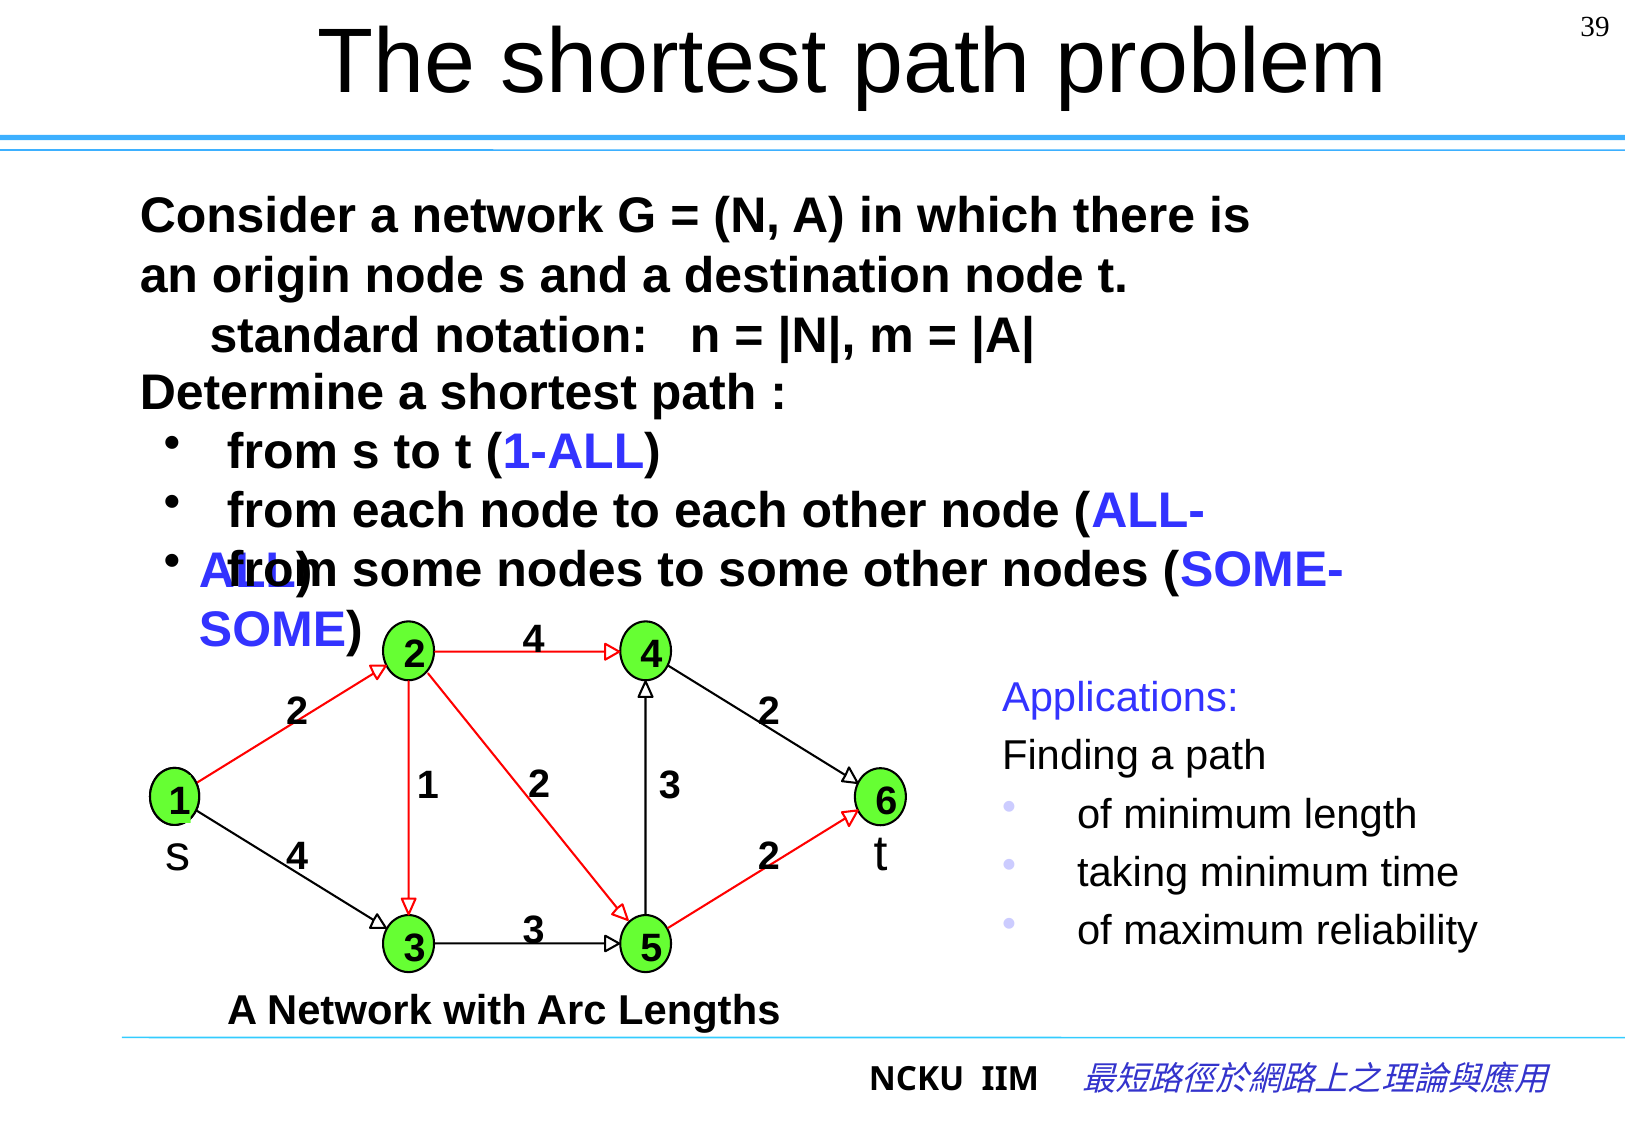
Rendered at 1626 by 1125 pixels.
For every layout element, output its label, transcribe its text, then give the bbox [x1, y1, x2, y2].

text_box Applications: Finding a path of minimum length taking minimum time of maximum reliability [987, 662, 1513, 975]
text_box Consider a network G = (N, A) in which there is an origin node s and a destination node t. standard notation: n = |N|, m = |A| [125, 174, 1300, 370]
text_box from s to t (1-ALL) [148, 411, 1324, 470]
text_box from each node to each other node (ALL-ALL) [148, 470, 1324, 529]
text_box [149, 612, 907, 1041]
text_box from some nodes to some other nodes (SOME-SOME) [148, 529, 1507, 665]
text_box Determine a shortest path : [124, 352, 893, 427]
slide_number 39 [1490, 0, 1625, 75]
title The shortest path problem [216, 0, 1490, 113]
